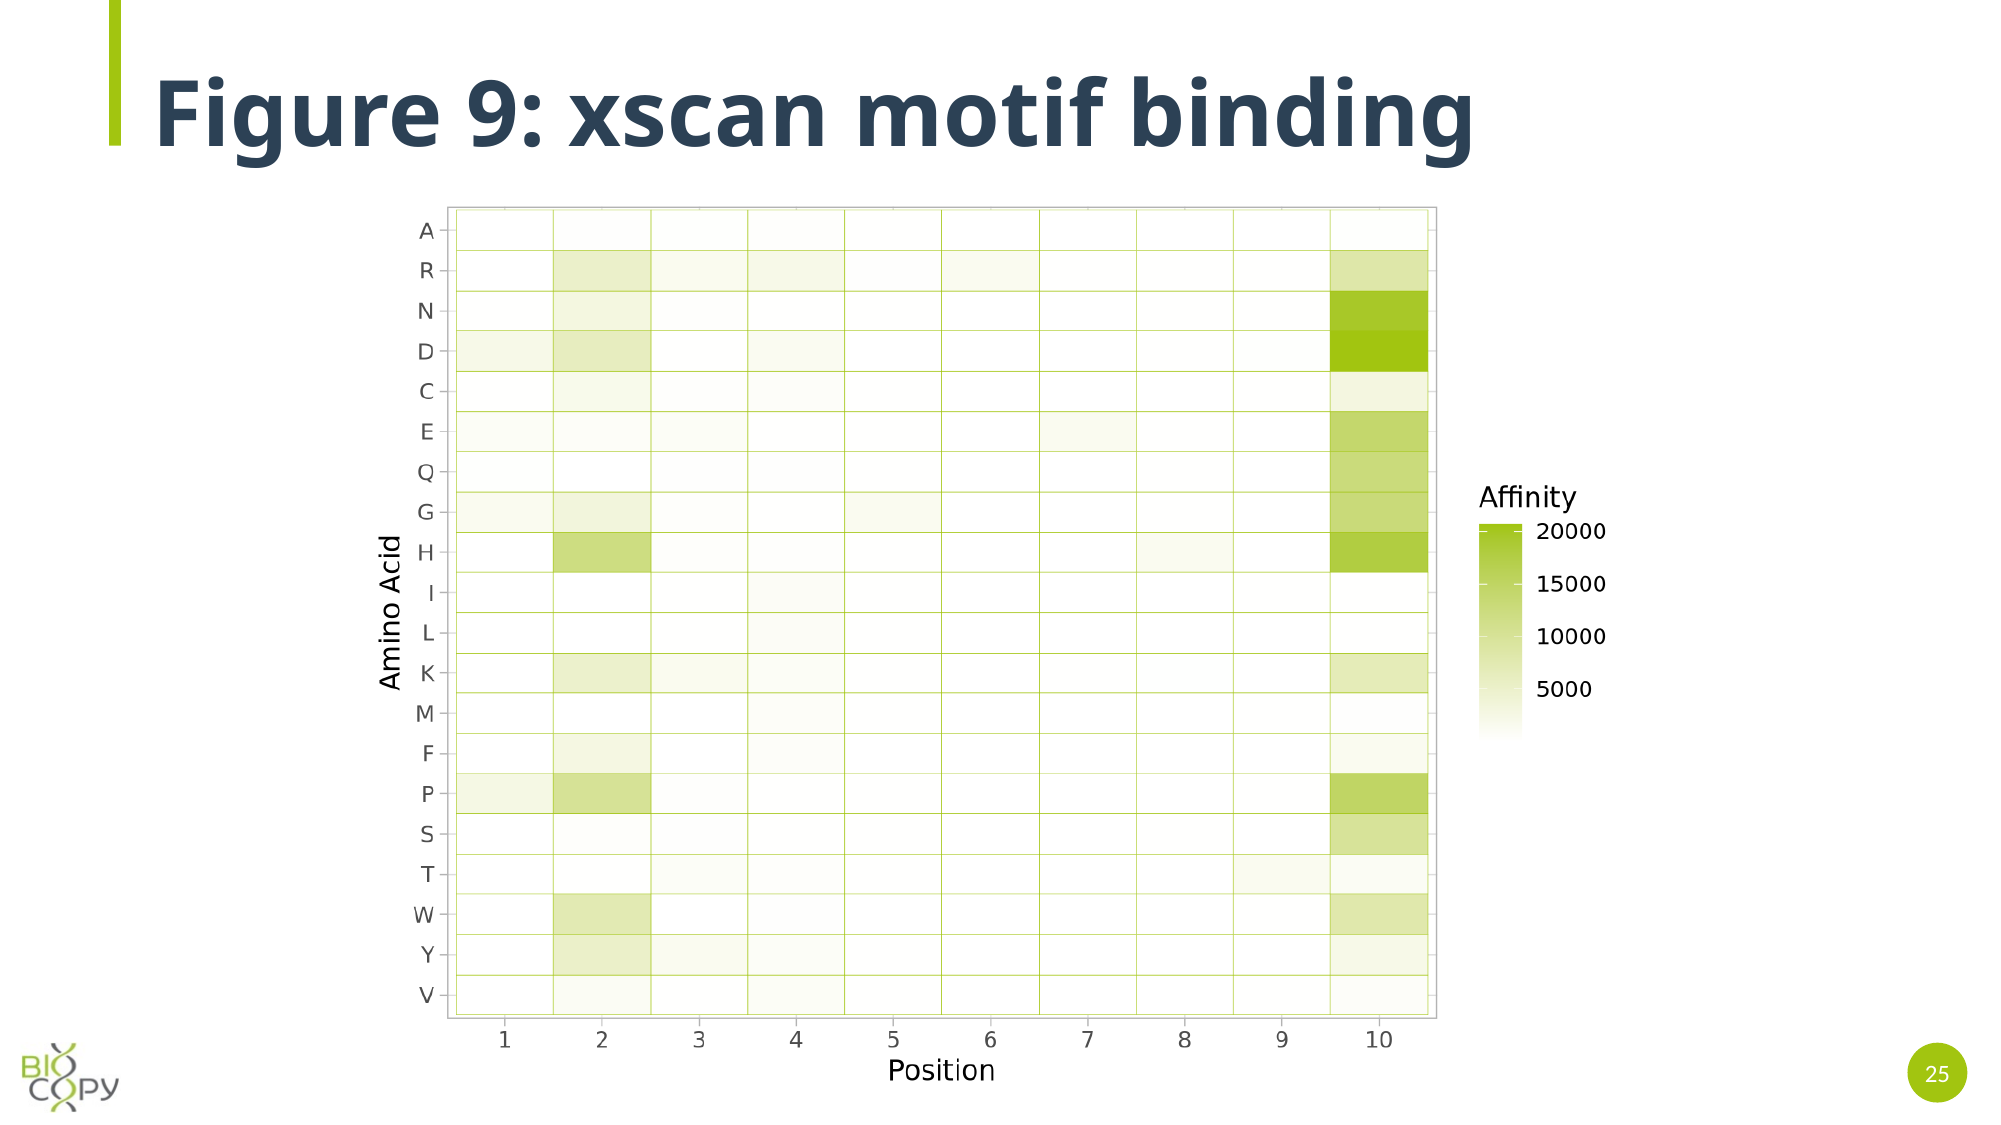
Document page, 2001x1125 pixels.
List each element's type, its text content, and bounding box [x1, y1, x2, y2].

picture [365, 192, 1635, 1099]
title Figure 9: xscan motif binding [137, 59, 1863, 175]
picture [20, 1042, 121, 1113]
slide_number 25 [1899, 1042, 1976, 1103]
